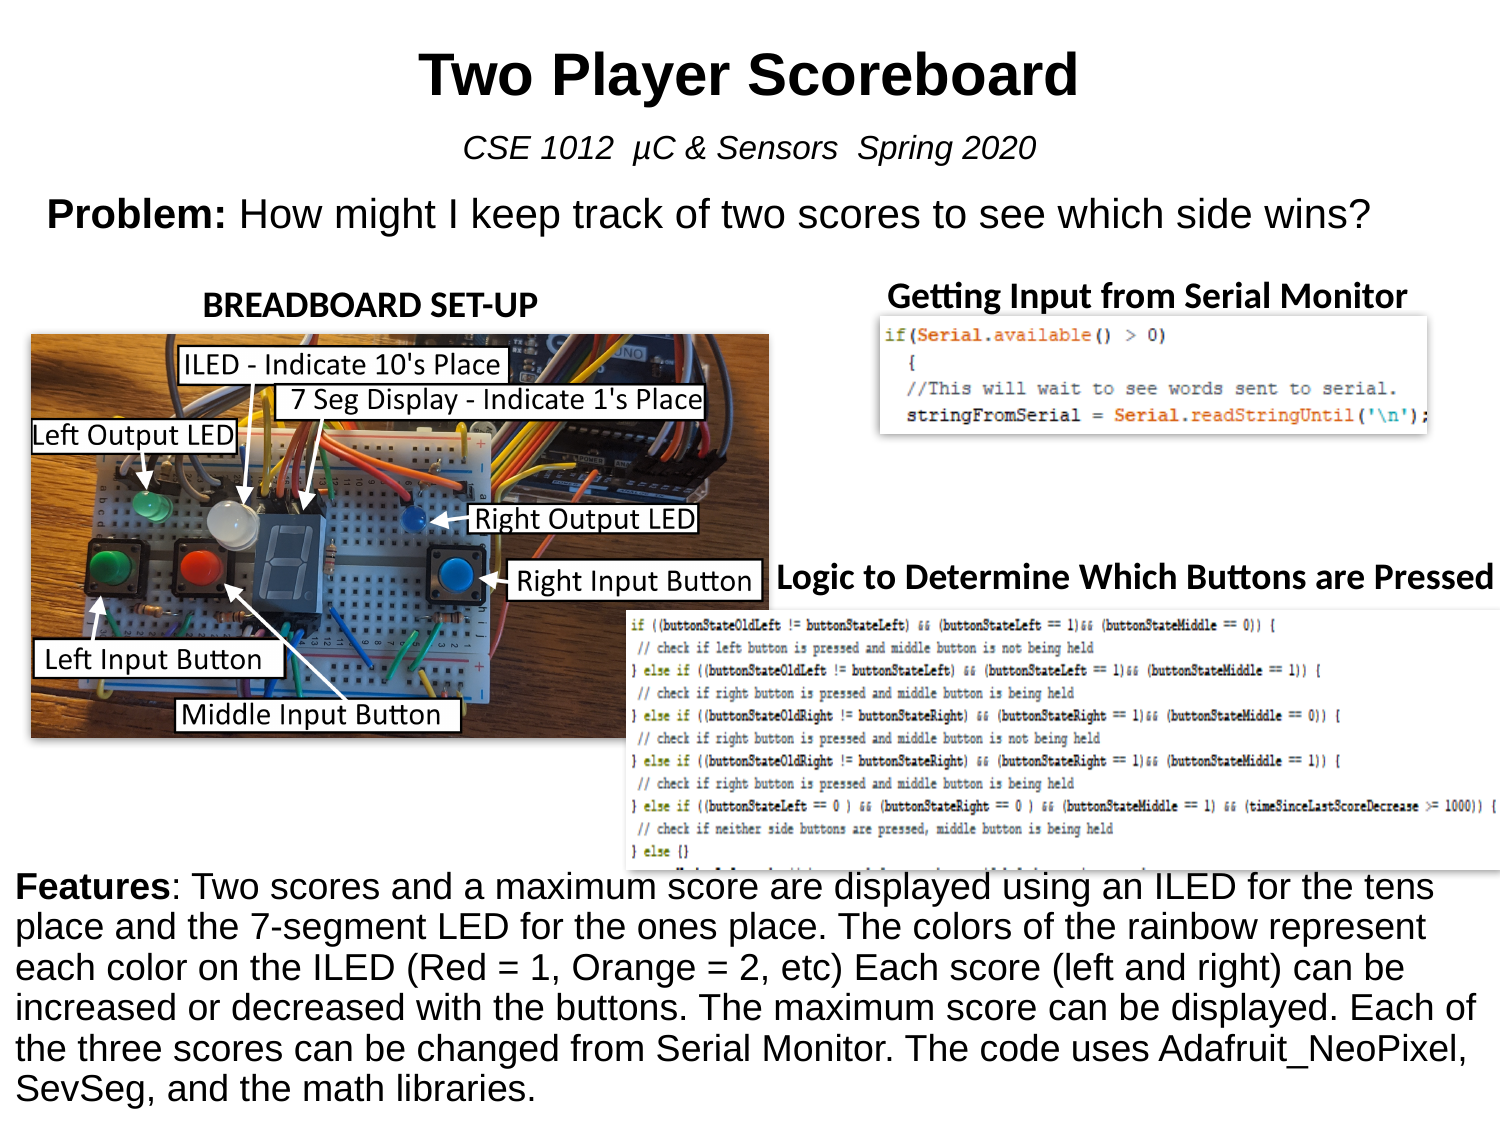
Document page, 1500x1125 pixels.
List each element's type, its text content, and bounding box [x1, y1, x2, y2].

picture [879, 315, 1428, 434]
title Two Player Scoreboard [0, 41, 1500, 117]
text_box Getting Input from Serial Monitor [872, 255, 1435, 308]
text_box BREADBOARD SET-UP [187, 265, 585, 308]
subtitle Features: Two scores and a maximum score are displayed using an ILED for the tens place and the 7-segment LED for the ones place. The colors of the rainbow represent each color on the ILED (Red = 1, Orange = 2, etc) Each score (left and right) can be increased or decreased with the buttons. The maximum score can be displayed. Each of the three scores can be changed from Serial Monitor. The code uses Adafruit_NeoPixel, SevSeg, and the math libraries. [0, 859, 1500, 1102]
text_box Logic to Determine Which Buttons are Pressed [774, 536, 1500, 589]
text_box Problem: How might I keep track of two scores to see which side wins? [31, 184, 1492, 248]
picture [31, 334, 1500, 870]
text_box CSE 1012 µC & Sensors Spring 2020 [187, 123, 1313, 184]
